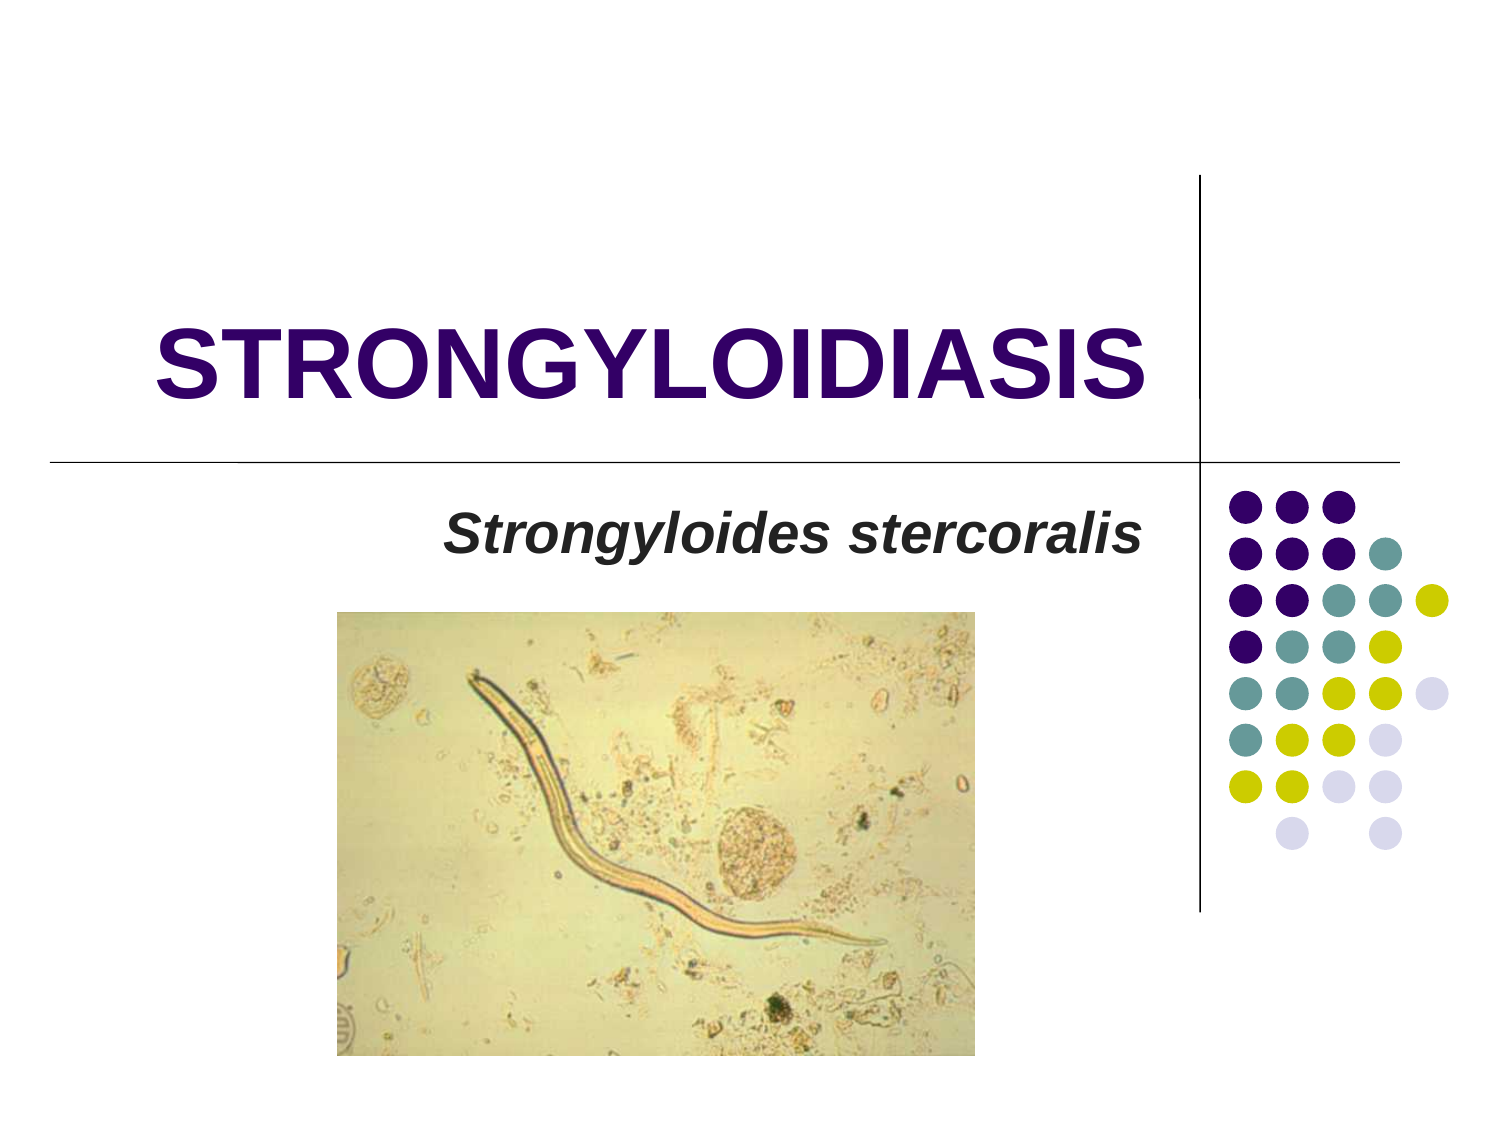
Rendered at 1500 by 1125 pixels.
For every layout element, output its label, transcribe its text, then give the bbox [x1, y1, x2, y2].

text_box Strongyloides stercoralis [429, 487, 1176, 573]
title STRONGYLOIDIASIS [51, 76, 1165, 427]
picture [337, 612, 976, 1057]
